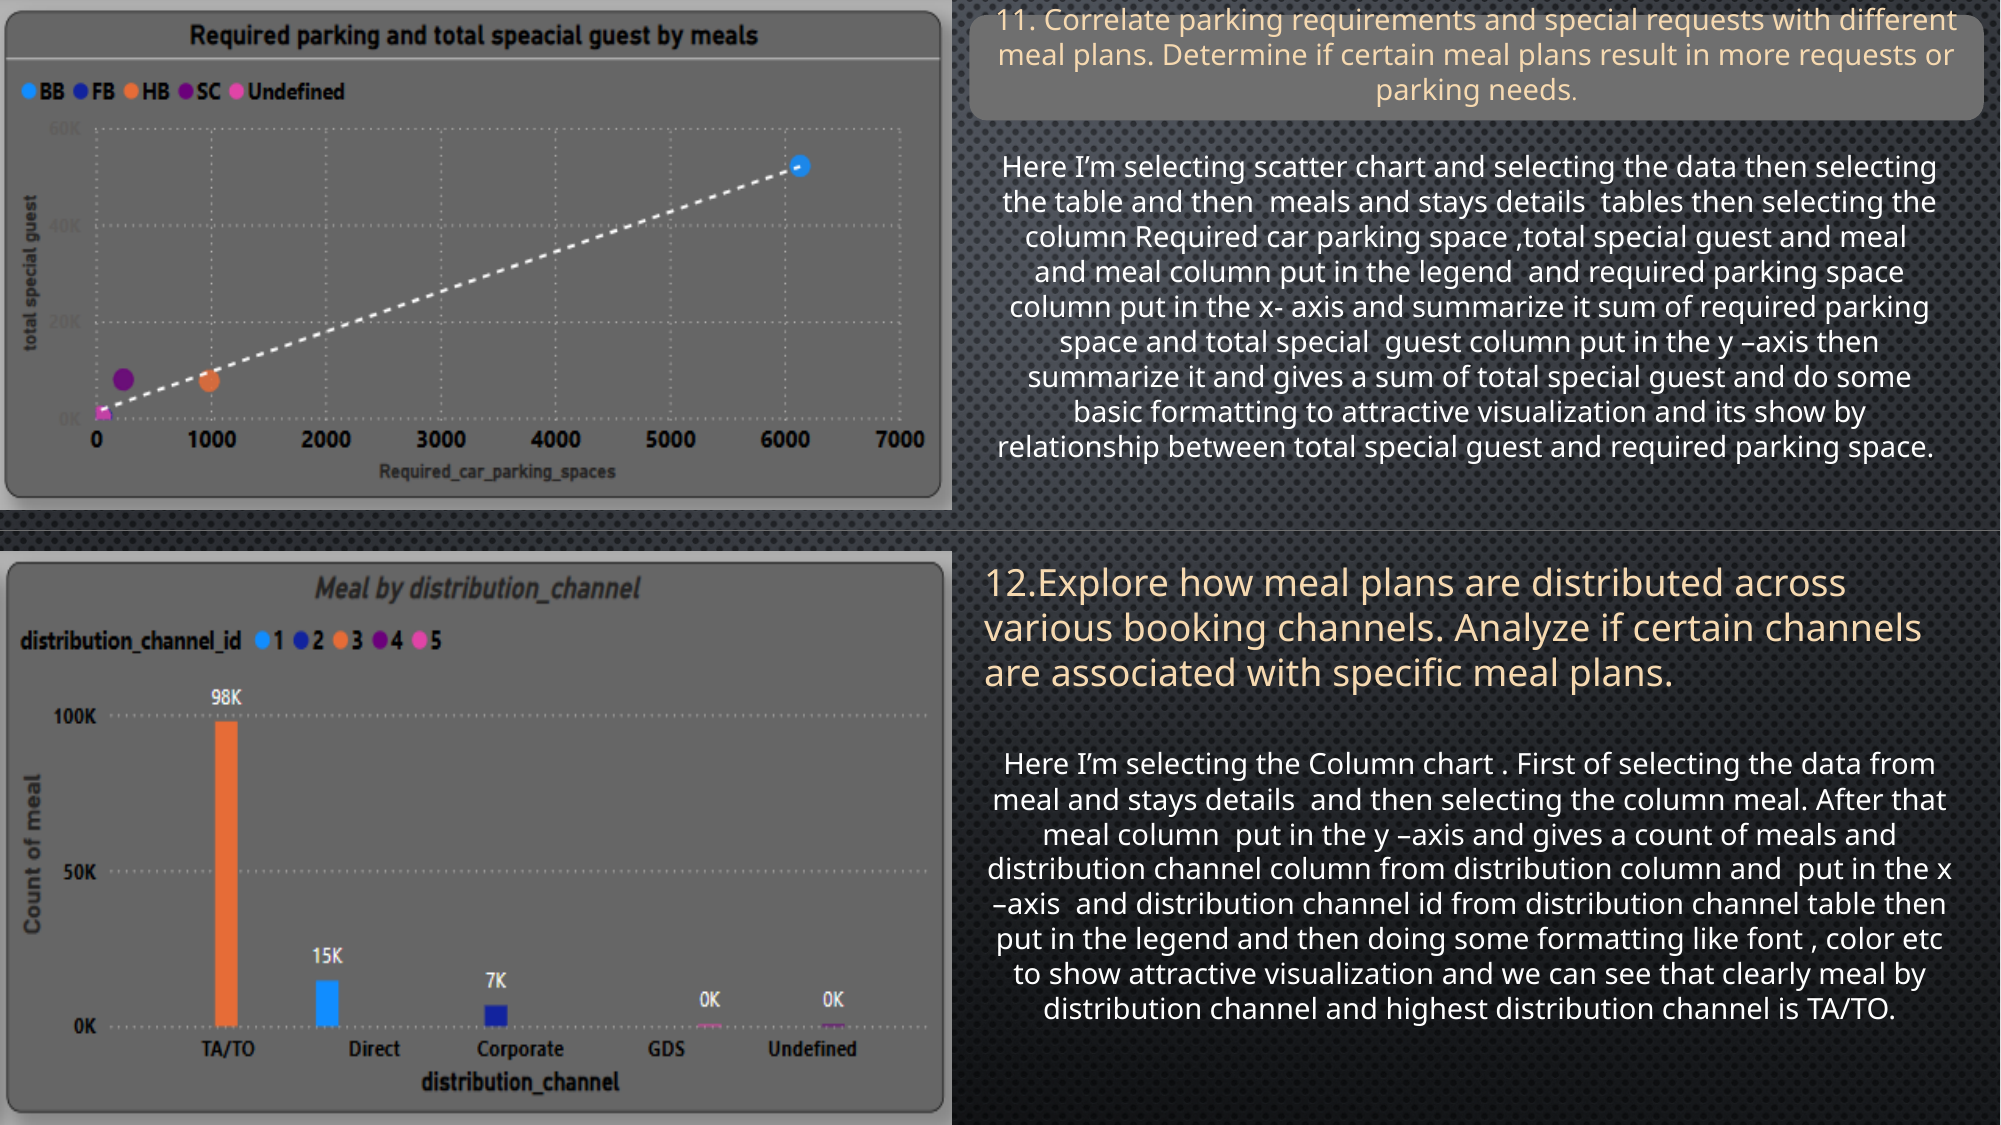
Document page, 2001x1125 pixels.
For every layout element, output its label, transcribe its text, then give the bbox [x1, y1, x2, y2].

picture [0, 550, 952, 1125]
text_box Here I’m selecting the Column chart . First of selecting the data from meal and stays details and then selecting the column meal. After that meal column put in the y –axis and gives a count of meals and distribution channel column from distribution column and put in the x –axis and distribution channel id from distribution channel table then put in the legend and then doing some formatting like font , color etc to show attractive visualization and we can see that clearly meal by distribution channel and highest distribution channel is TA/TO. [969, 738, 1971, 1033]
text_box 12.Explore how meal plans are distributed across various booking channels. Analyze if certain channels are associated with specific meal plans. [969, 551, 2000, 701]
text_box Here I’m selecting scatter chart and selecting the data then selecting the table and then meals and stays details tables then selecting the column Required car parking space ,total special guest and meal and meal column put in the legend and required parking space column put in the x- axis and summarize it sum of required parking space and total special guest column put in the y –axis then summarize it and gives a sum of total special guest and do some basic formatting to attractive visualization and its show by relationship between total special guest and required parking space. [980, 141, 1960, 471]
picture [0, 0, 952, 511]
text_box 11. Correlate parking requirements and special requests with different meal plans. Determine if certain meal plans result in more requests or parking needs. [967, 13, 1986, 122]
